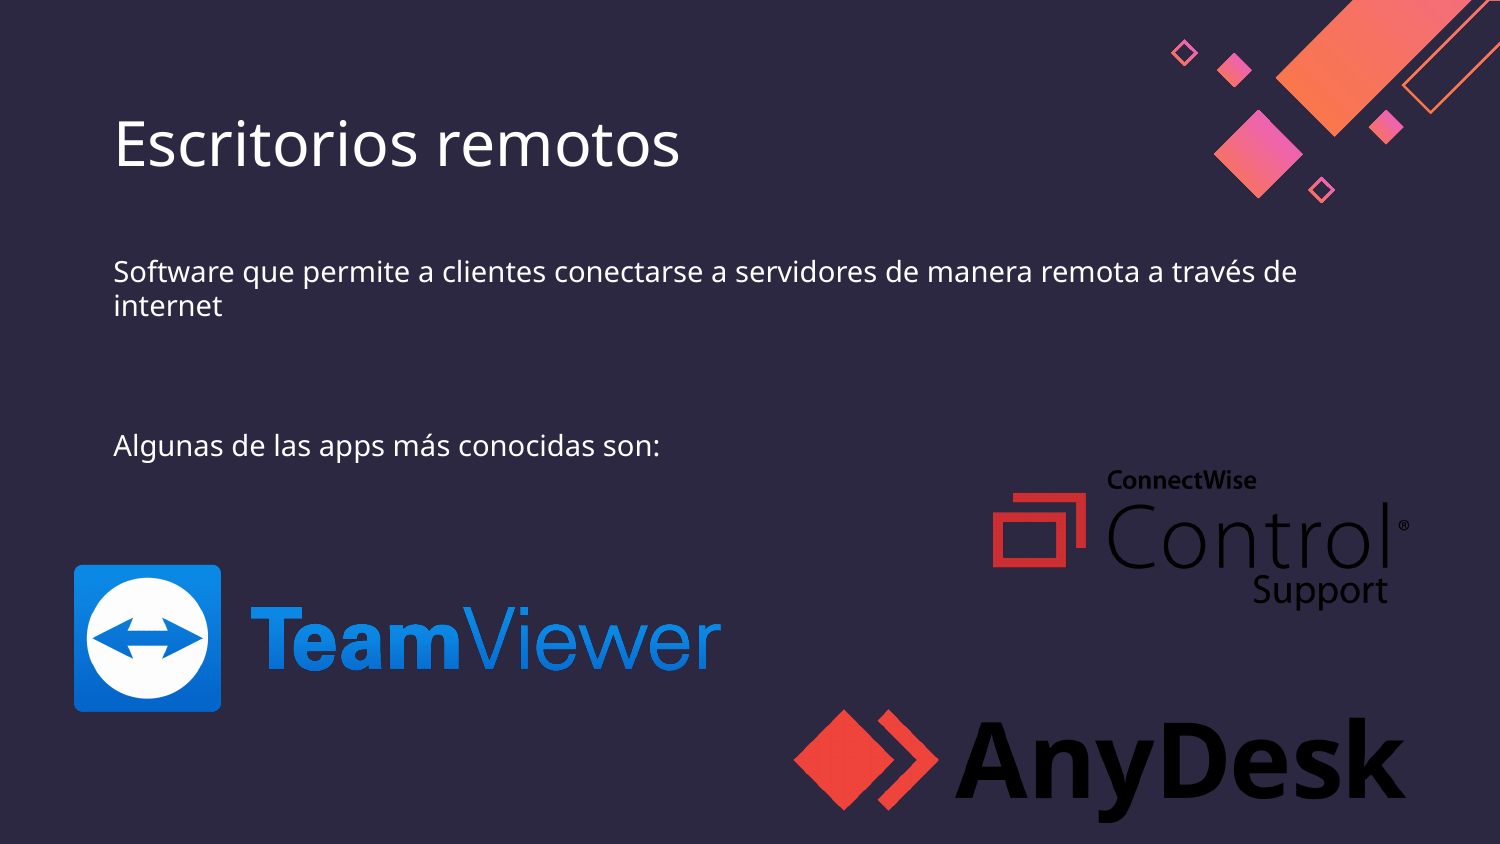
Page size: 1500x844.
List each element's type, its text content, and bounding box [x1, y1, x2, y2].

picture [55, 442, 745, 833]
picture [992, 470, 1409, 612]
picture [791, 709, 1409, 823]
list Software que permite a clientes conectarse a servidores de manera remota a través de internet Algunas de las apps más conocidas son: [98, 237, 1373, 471]
title Escritorios remotos [98, 88, 1387, 197]
